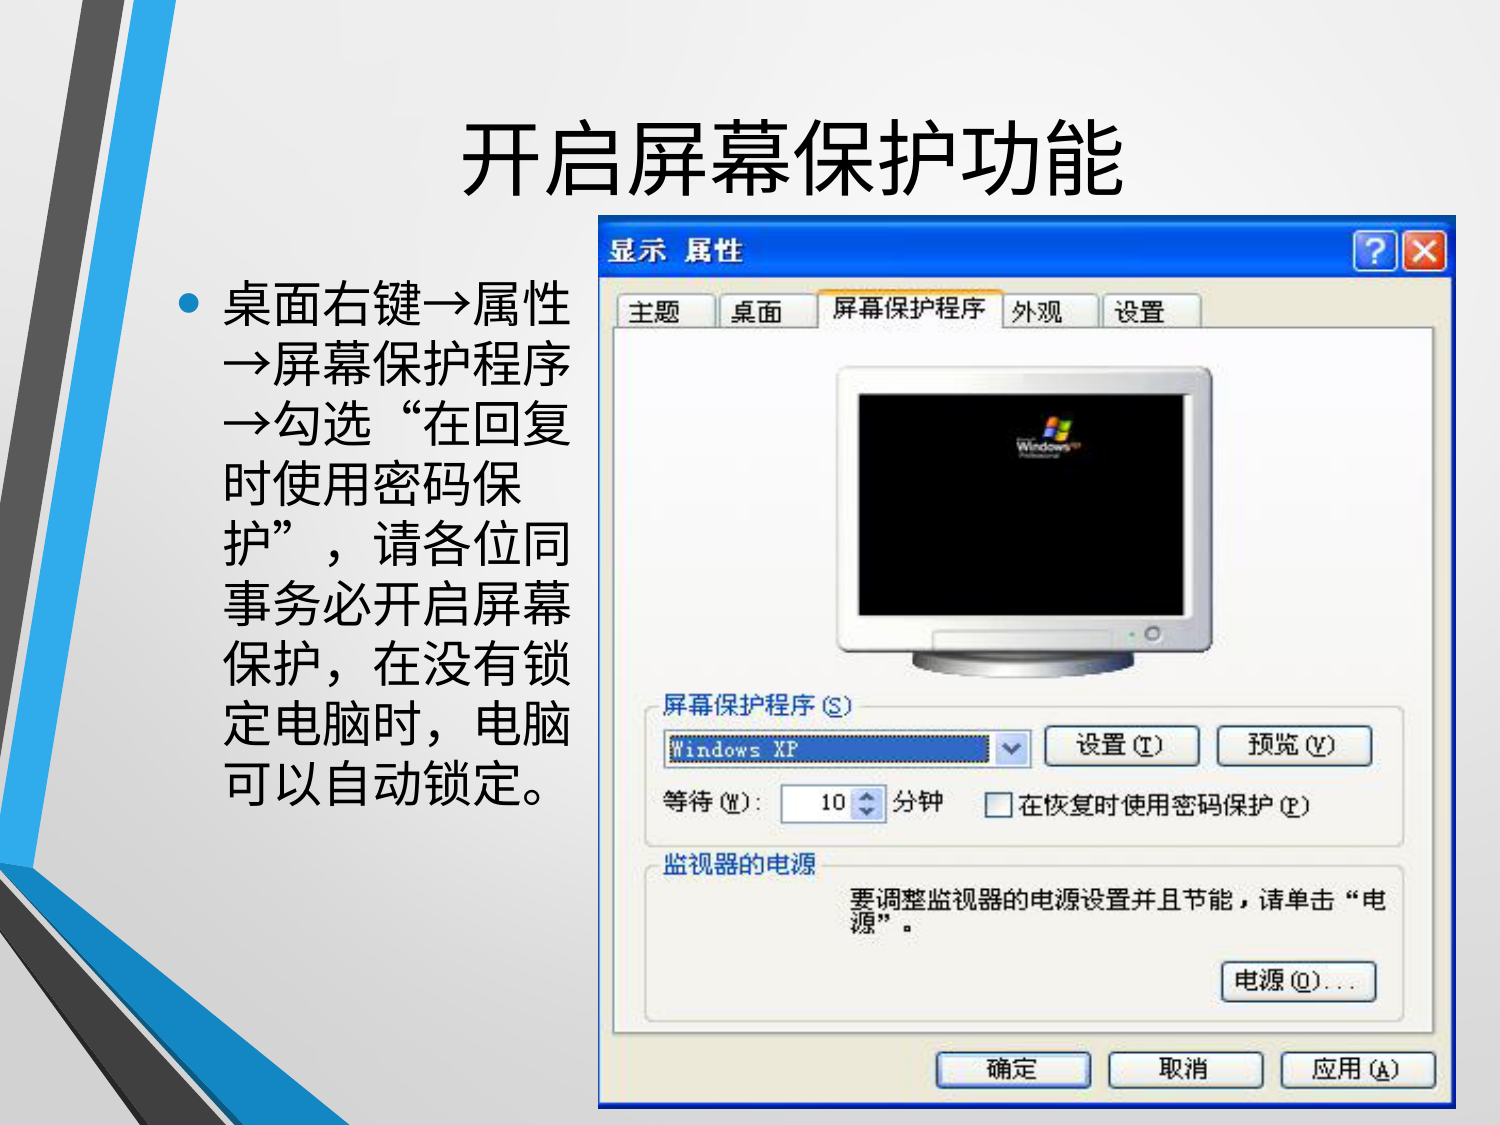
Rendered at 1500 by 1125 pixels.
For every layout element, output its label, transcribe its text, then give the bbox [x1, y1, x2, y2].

picture [597, 215, 1456, 1109]
title 开启屏幕保护功能 [161, 75, 1425, 238]
list 桌面右键→属性→屏幕保护程序→勾选“在回复时使用密码保护”，请各位同事务必开启屏幕保护，在没有锁定电脑时，电脑可以自动锁定。 [161, 265, 597, 985]
